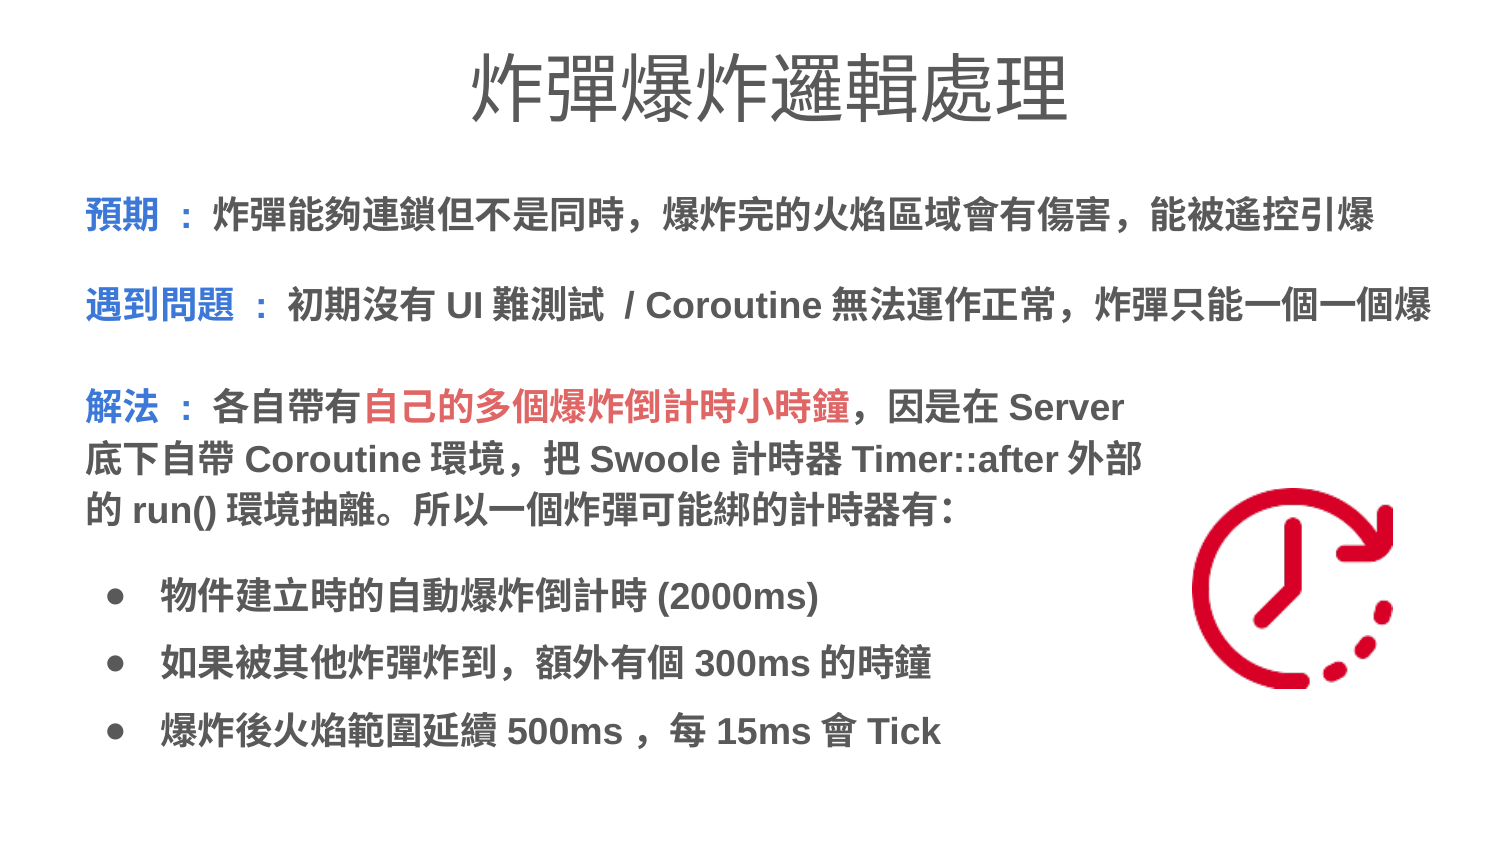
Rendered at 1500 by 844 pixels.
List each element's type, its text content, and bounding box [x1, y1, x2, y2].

subtitle 預期 : 炸彈能夠連鎖但不是同時，爆炸完的火焰區域會有傷害，能被遙控引爆 遇到問題 : 初期沒有UI難測試 / Coroutine無法運作正常，炸彈只能一個一個爆 [70, 176, 1469, 689]
text_box 解法 : 各自帶有自己的多個爆炸倒計時小時鐘，因是在Server底下自帶Coroutine環境，把Swoole計時器Timer::after外部的run()環境抽離。所以一個炸彈可能綁的計時器有： 物件建立時的自動爆炸倒計時(2000ms) 如果被其他炸彈炸到，額外有個300ms的時鐘 爆炸後火焰範圍延續500ms，每15ms會Tick [70, 361, 1166, 767]
picture [1192, 488, 1393, 689]
title 炸彈爆炸邏輯處理 [70, 0, 1469, 147]
